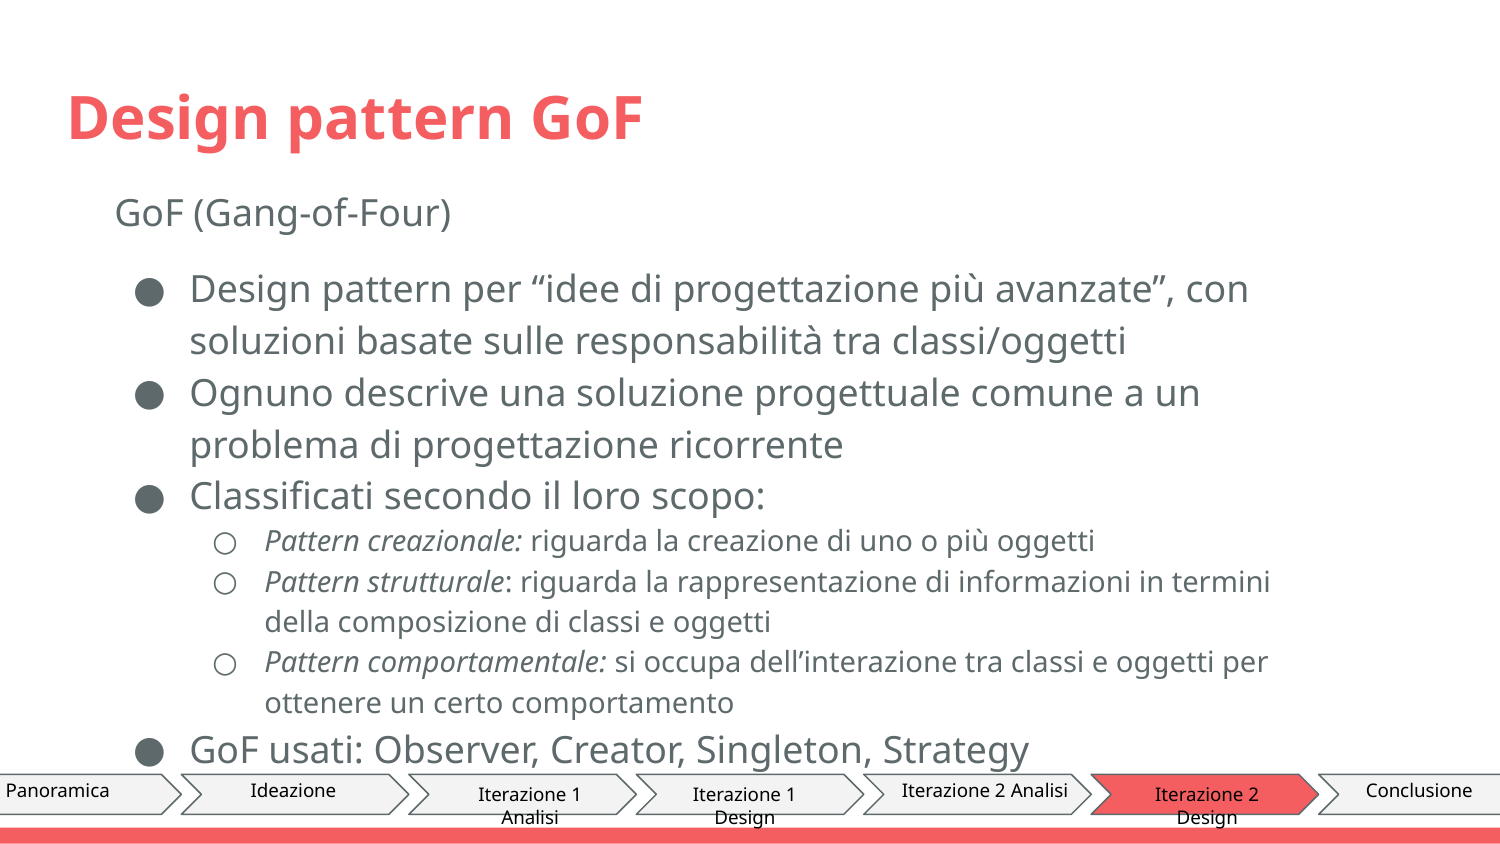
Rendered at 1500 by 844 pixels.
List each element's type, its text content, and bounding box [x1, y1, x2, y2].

title Design pattern GoF [51, 64, 1449, 167]
list GoF (Gang-of-Four) Design pattern per “idee di progettazione più avanzate”, con soluzioni basate sulle responsabilità tra classi/oggetti Ognuno descrive una soluzione progettuale comune a un problema di progettazione ricorrente Classificati secondo il loro scopo: Pattern creazionale: riguarda la creazione di uno o più oggetti Pattern strutturale: riguarda la rappresentazione di informazioni in termini della composizione di classi e oggetti Pattern comportamentale: si occupa dell’interazione tra classi e oggetti per ottenere un certo comportamento GoF usati: Observer, Creator, Singleton, Strategy [99, 166, 1305, 767]
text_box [0, 767, 1500, 822]
